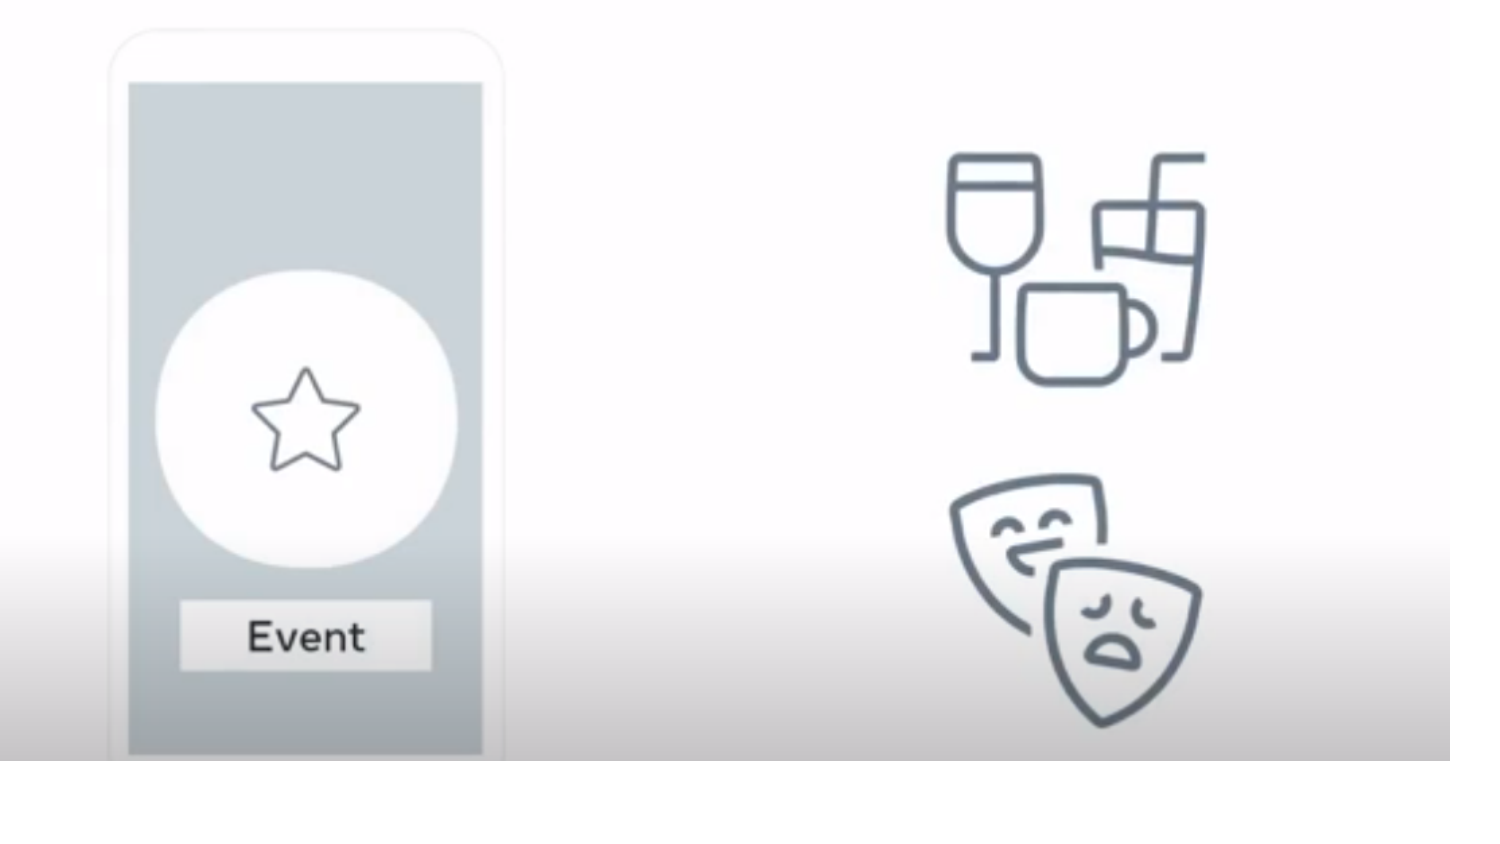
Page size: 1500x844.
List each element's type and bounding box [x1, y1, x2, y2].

picture [0, 0, 1451, 761]
